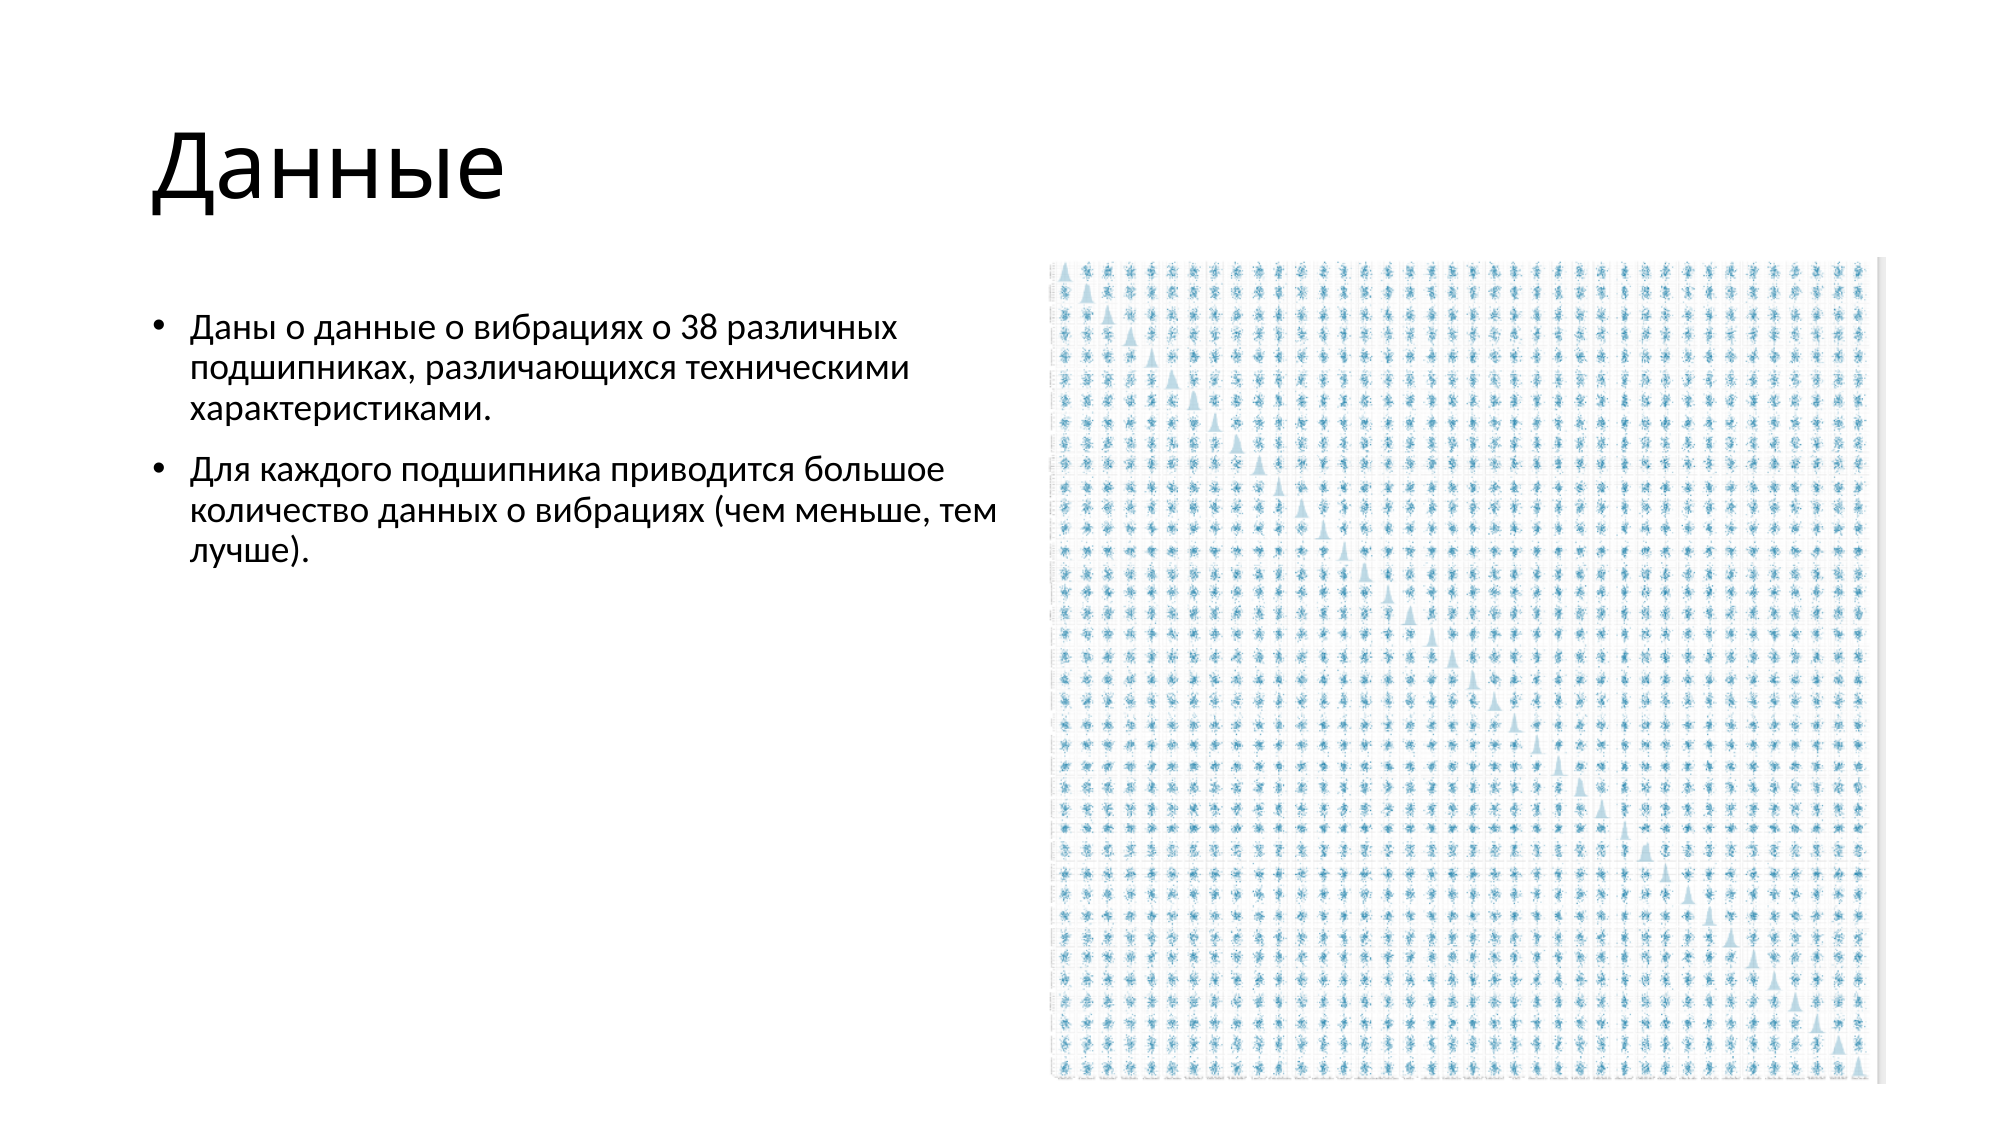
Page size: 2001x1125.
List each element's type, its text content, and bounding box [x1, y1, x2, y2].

list Даны о данные о вибрациях о 38 различных подшипниках, различающихся техническими характеристиками. Для каждого подшипника приводится большое количество данных о вибрациях (чем меньше, тем лучше). [137, 299, 1039, 1014]
title Данные [137, 59, 1863, 278]
picture [1039, 257, 1886, 1085]
